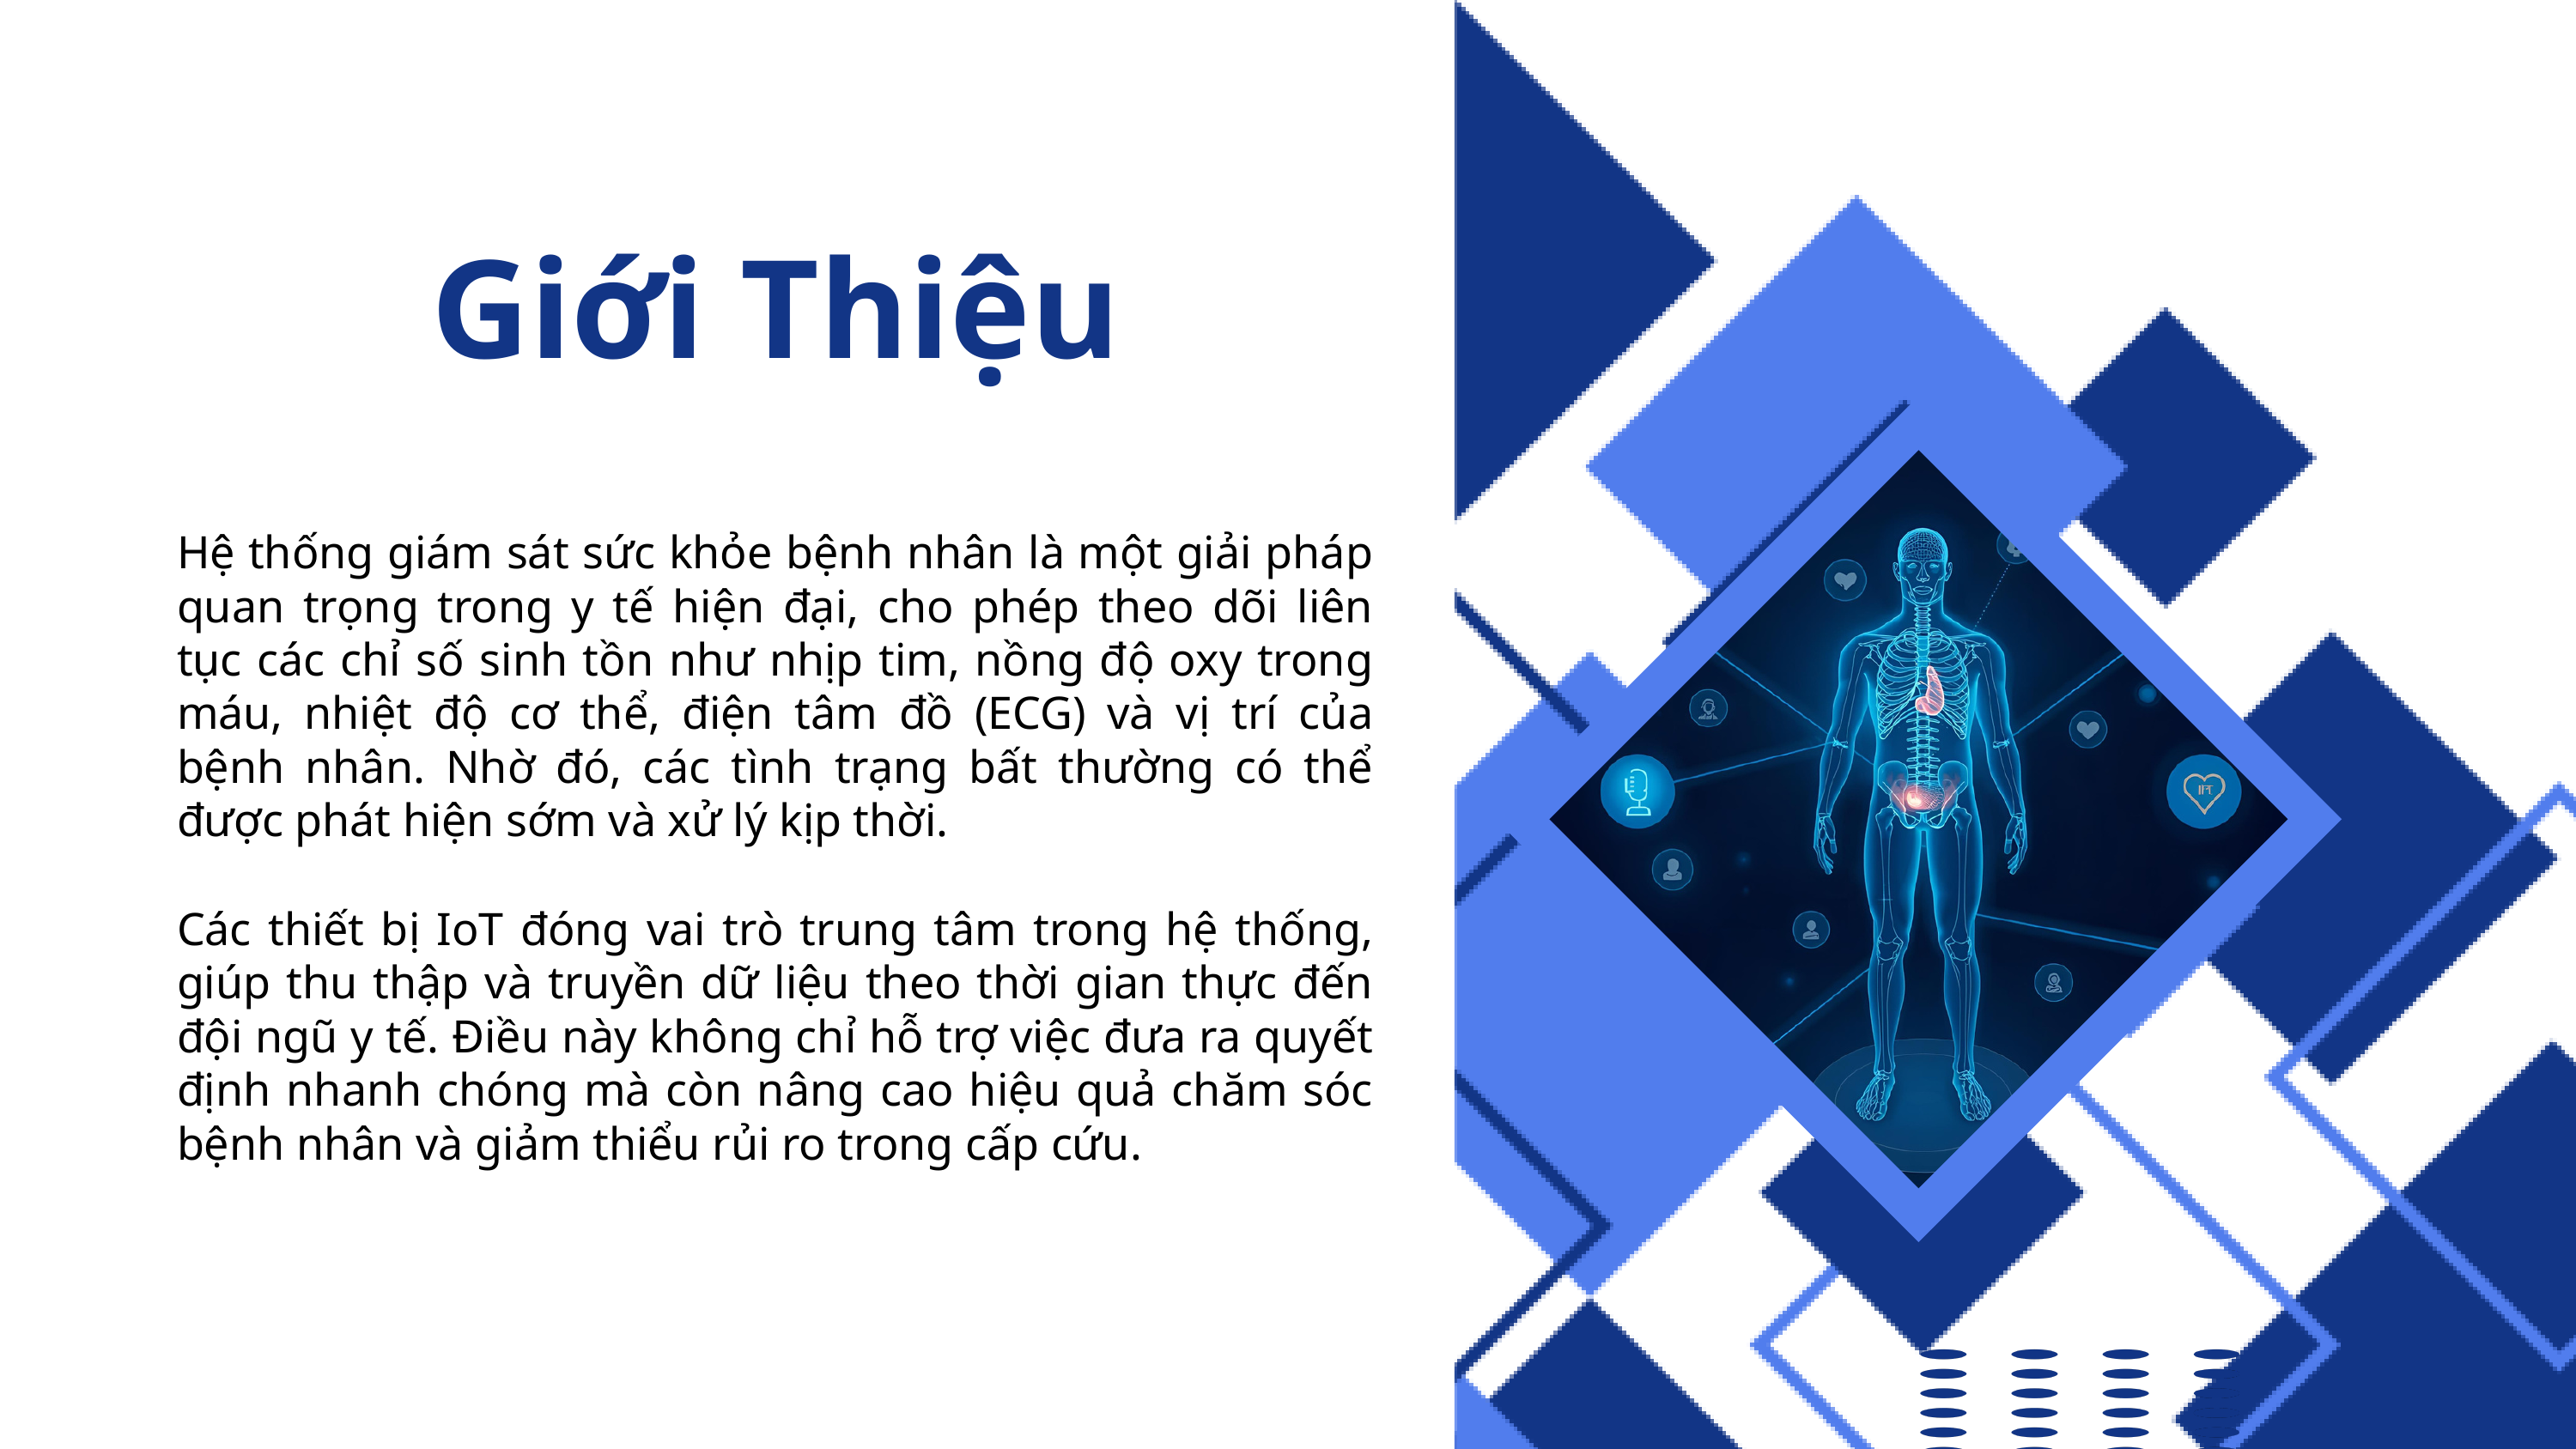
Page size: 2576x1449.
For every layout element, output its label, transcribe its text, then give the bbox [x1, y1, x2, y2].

text_box Giới Thiệu [177, 222, 1375, 386]
text_box [1454, 0, 2576, 1449]
text_box Các thiết bị IoT đóng vai trò trung tâm trong hệ thống, giúp thu thập và truyền dữ liệu theo thời gian thực đến đội ngũ y tế. Điều này không chỉ hỗ trợ việc đưa ra quyết định nhanh chóng mà còn nâng cao hiệu quả chăm sóc bệnh nhân và giảm thiểu rủi ro trong cấp cứu. [177, 900, 1375, 1169]
text_box Hệ thống giám sát sức khỏe bệnh nhân là một giải pháp quan trọng trong y tế hiện đại, cho phép theo dõi liên tục các chỉ số sinh tồn như nhịp tim, nồng độ oxy trong máu, nhiệt độ cơ thể, điện tâm đồ (ECG) và vị trí của bệnh nhân. Nhờ đó, các tình trạng bất thường có thể được phát hiện sớm và xử lý kịp thời. [177, 524, 1375, 846]
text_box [1495, 396, 2342, 1243]
text_box [1918, 1347, 2239, 1449]
